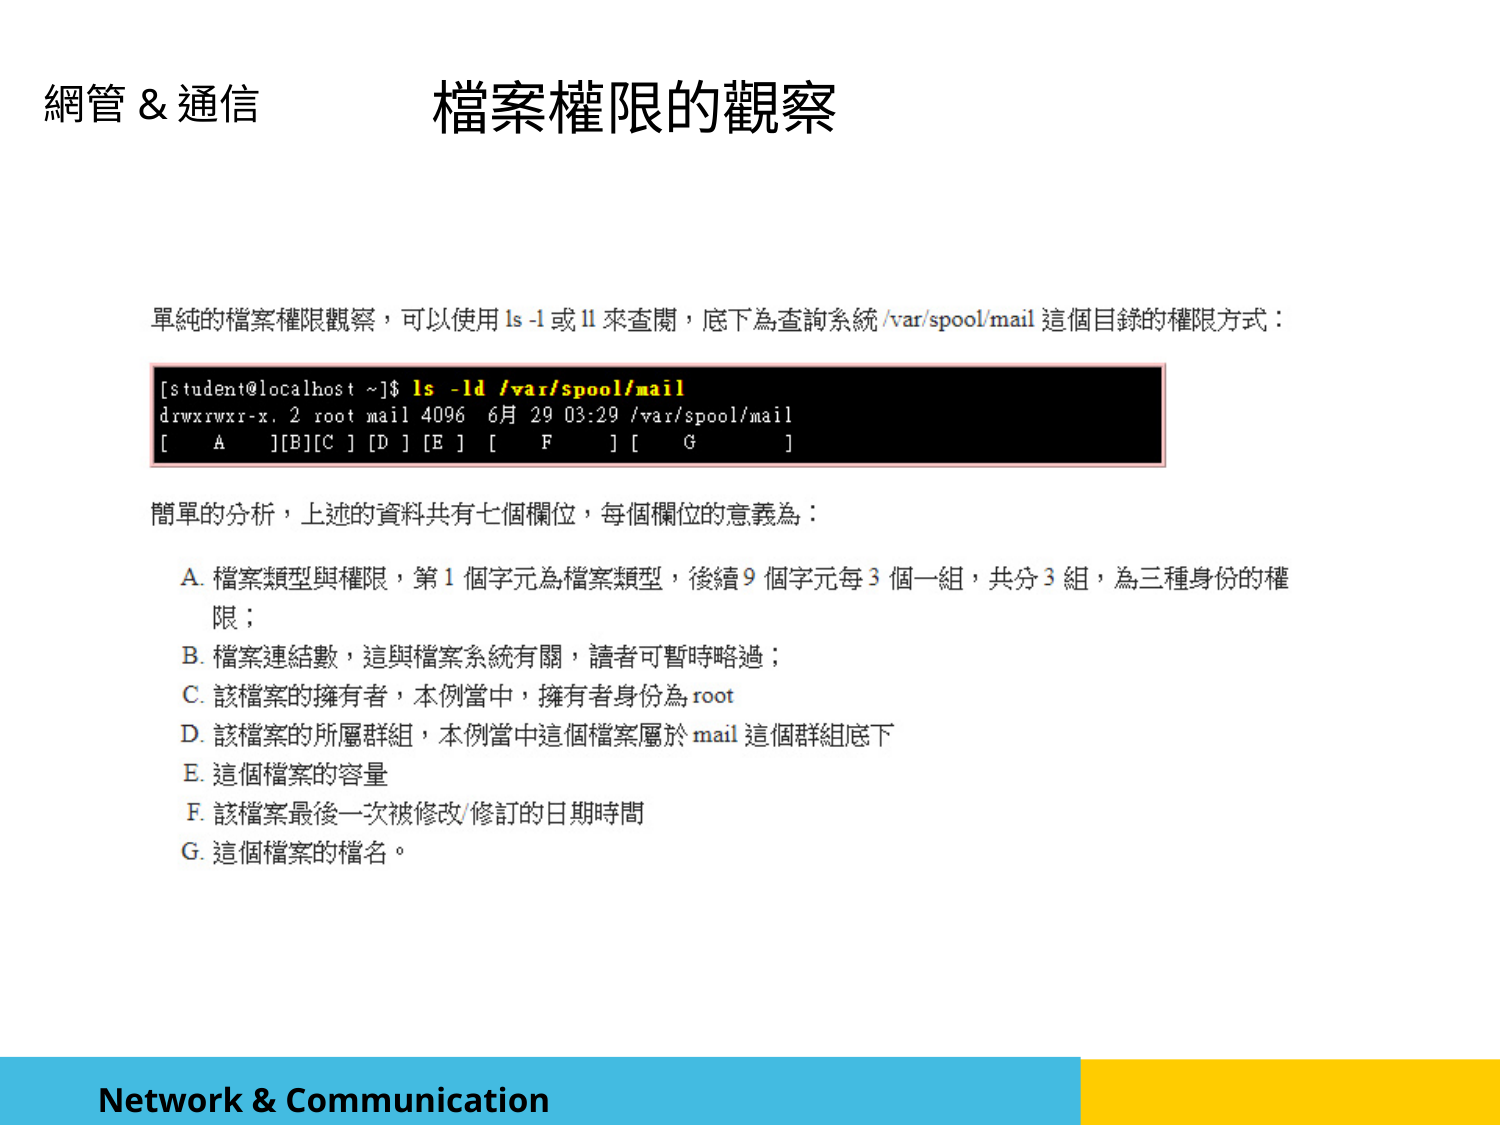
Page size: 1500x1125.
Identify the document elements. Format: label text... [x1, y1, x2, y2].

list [128, 294, 1351, 888]
title 檔案權限的觀察 [431, 42, 1500, 171]
